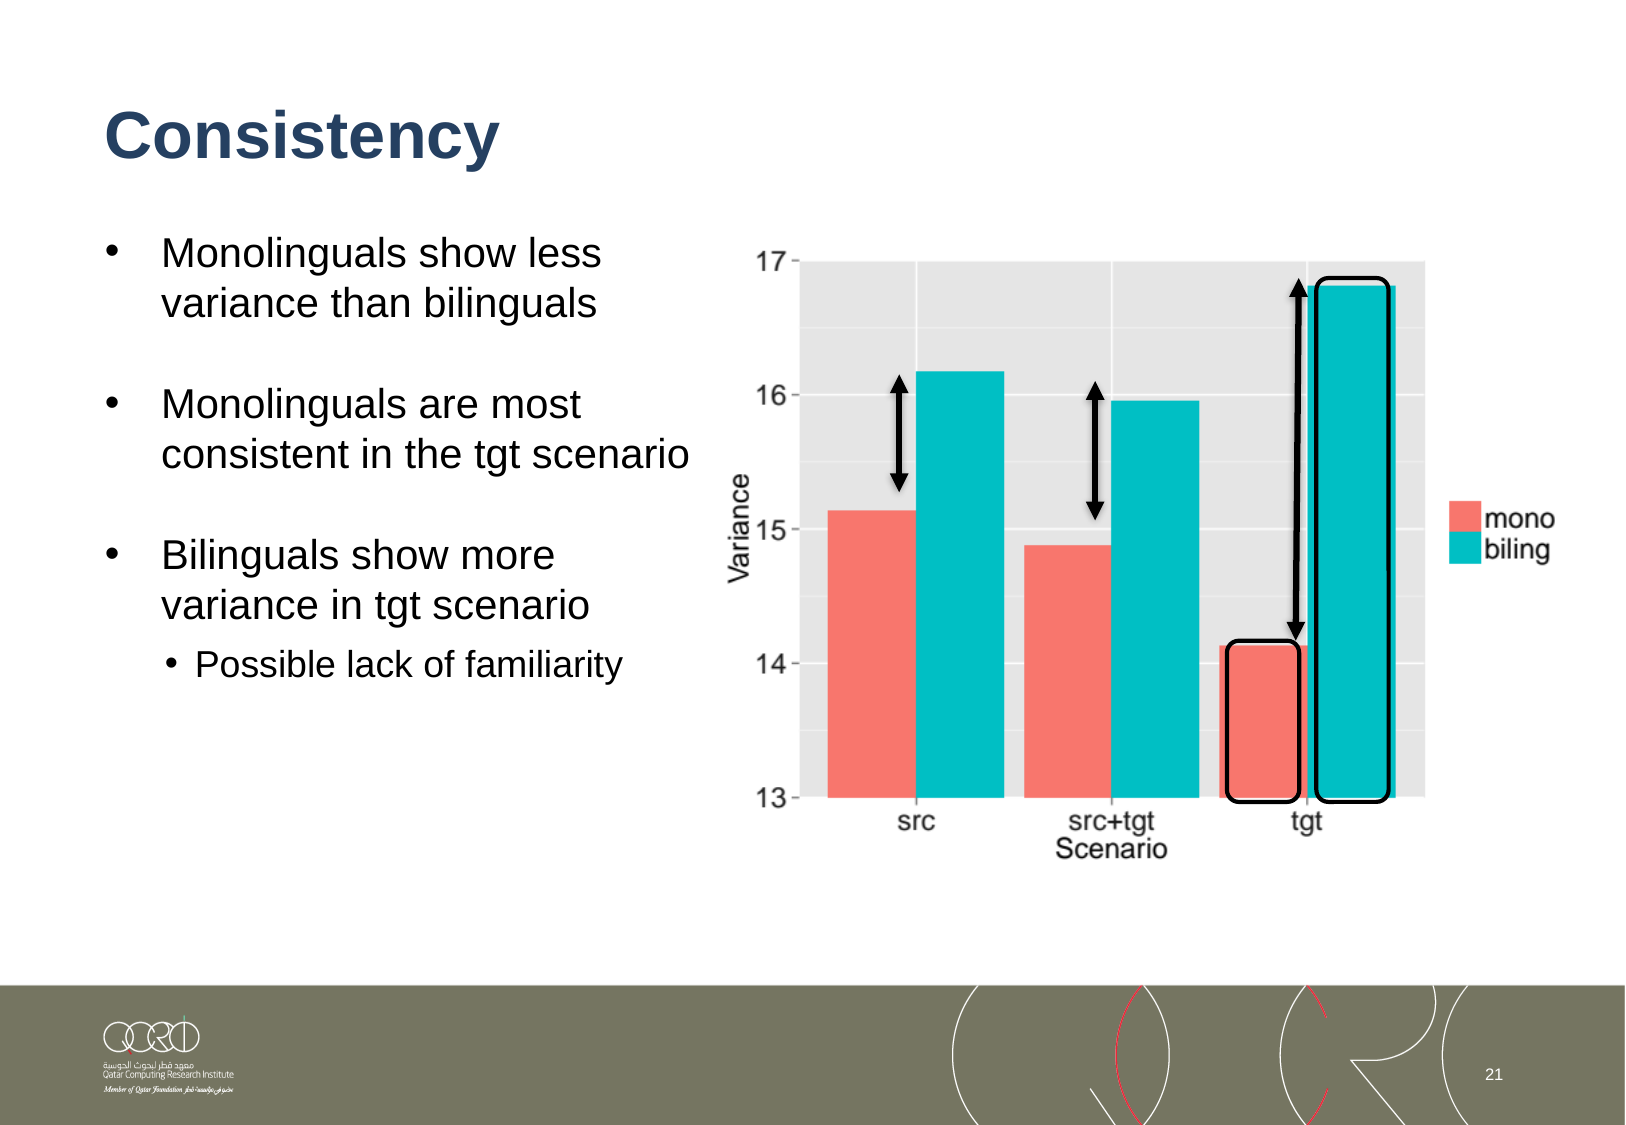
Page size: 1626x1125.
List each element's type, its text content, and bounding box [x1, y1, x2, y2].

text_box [899, 277, 1300, 641]
list Monolinguals show less variance than bilinguals Monolinguals are most consistent in the tgt scenario Bilinguals show more variance in tgt scenario Possible lack of familiarity [104, 225, 715, 909]
title Consistency [104, 91, 1520, 194]
picture [0, 0, 1625, 1125]
